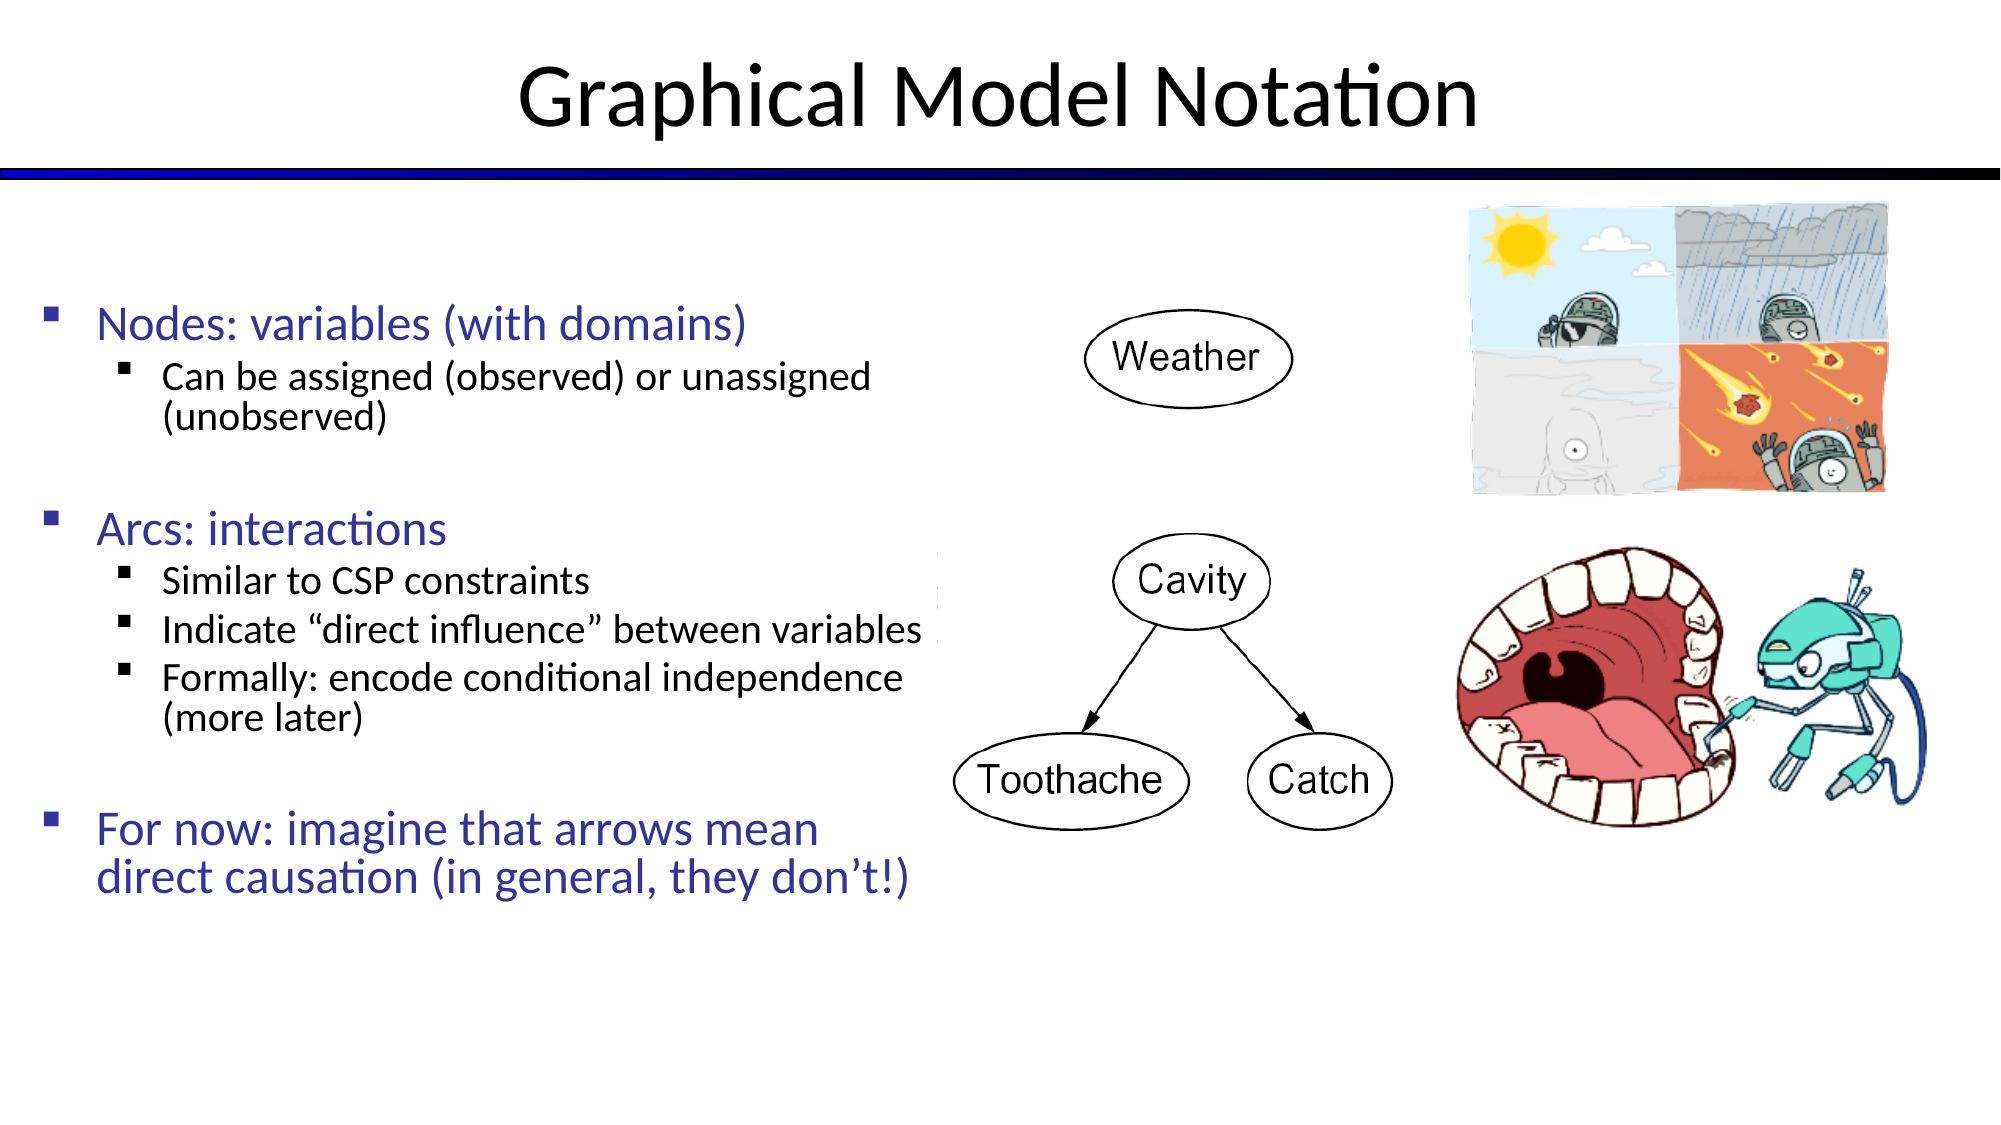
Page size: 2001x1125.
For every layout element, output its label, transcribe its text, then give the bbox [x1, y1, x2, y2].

list Nodes: variables (with domains) Can be assigned (observed) or unassigned (unobserved) Arcs: interactions Similar to CSP constraints Indicate “direct influence” between variables Formally: encode conditional independence (more later) For now: imagine that arrows mean direct causation (in general, they don’t!) [24, 224, 951, 1026]
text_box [937, 512, 1398, 838]
picture [1449, 199, 1901, 501]
picture [1074, 274, 1313, 438]
title Graphical Model Notation [0, 0, 2000, 184]
picture [1437, 537, 1938, 837]
